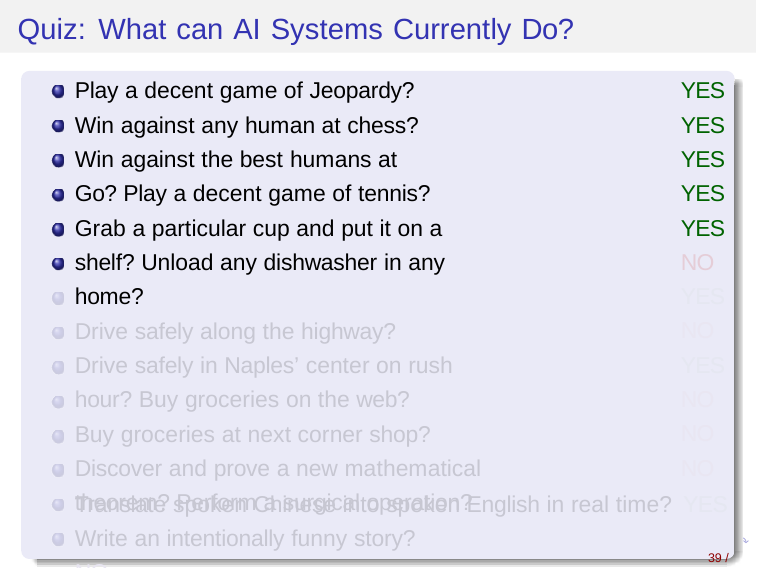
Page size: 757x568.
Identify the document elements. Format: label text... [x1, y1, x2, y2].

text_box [20, 70, 744, 568]
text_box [50, 499, 64, 547]
title Quiz: What can AI Systems Currently Do? [15, 7, 728, 75]
